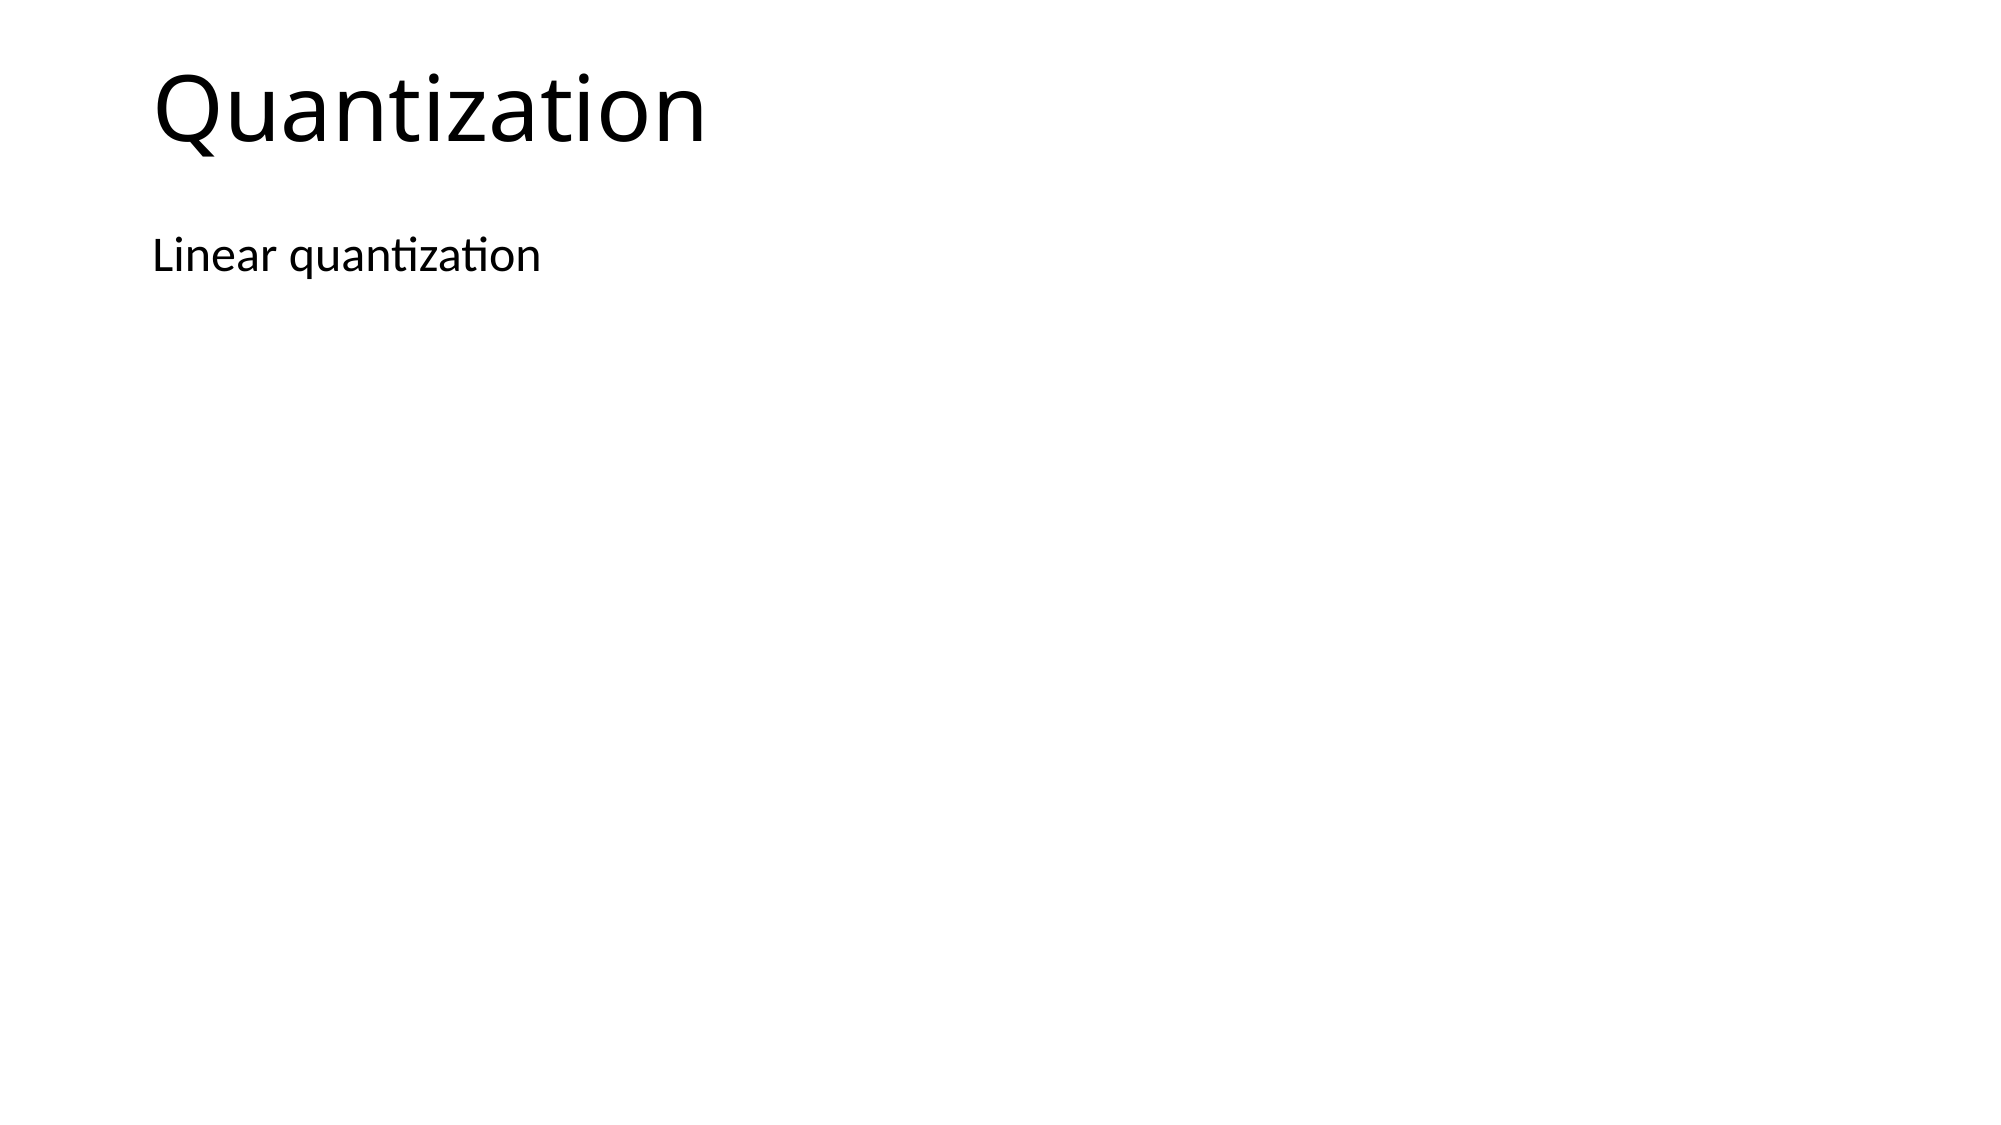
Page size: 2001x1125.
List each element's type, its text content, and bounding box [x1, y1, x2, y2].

title Quantization [137, 3, 1863, 220]
list Linear quantization [137, 220, 1863, 935]
